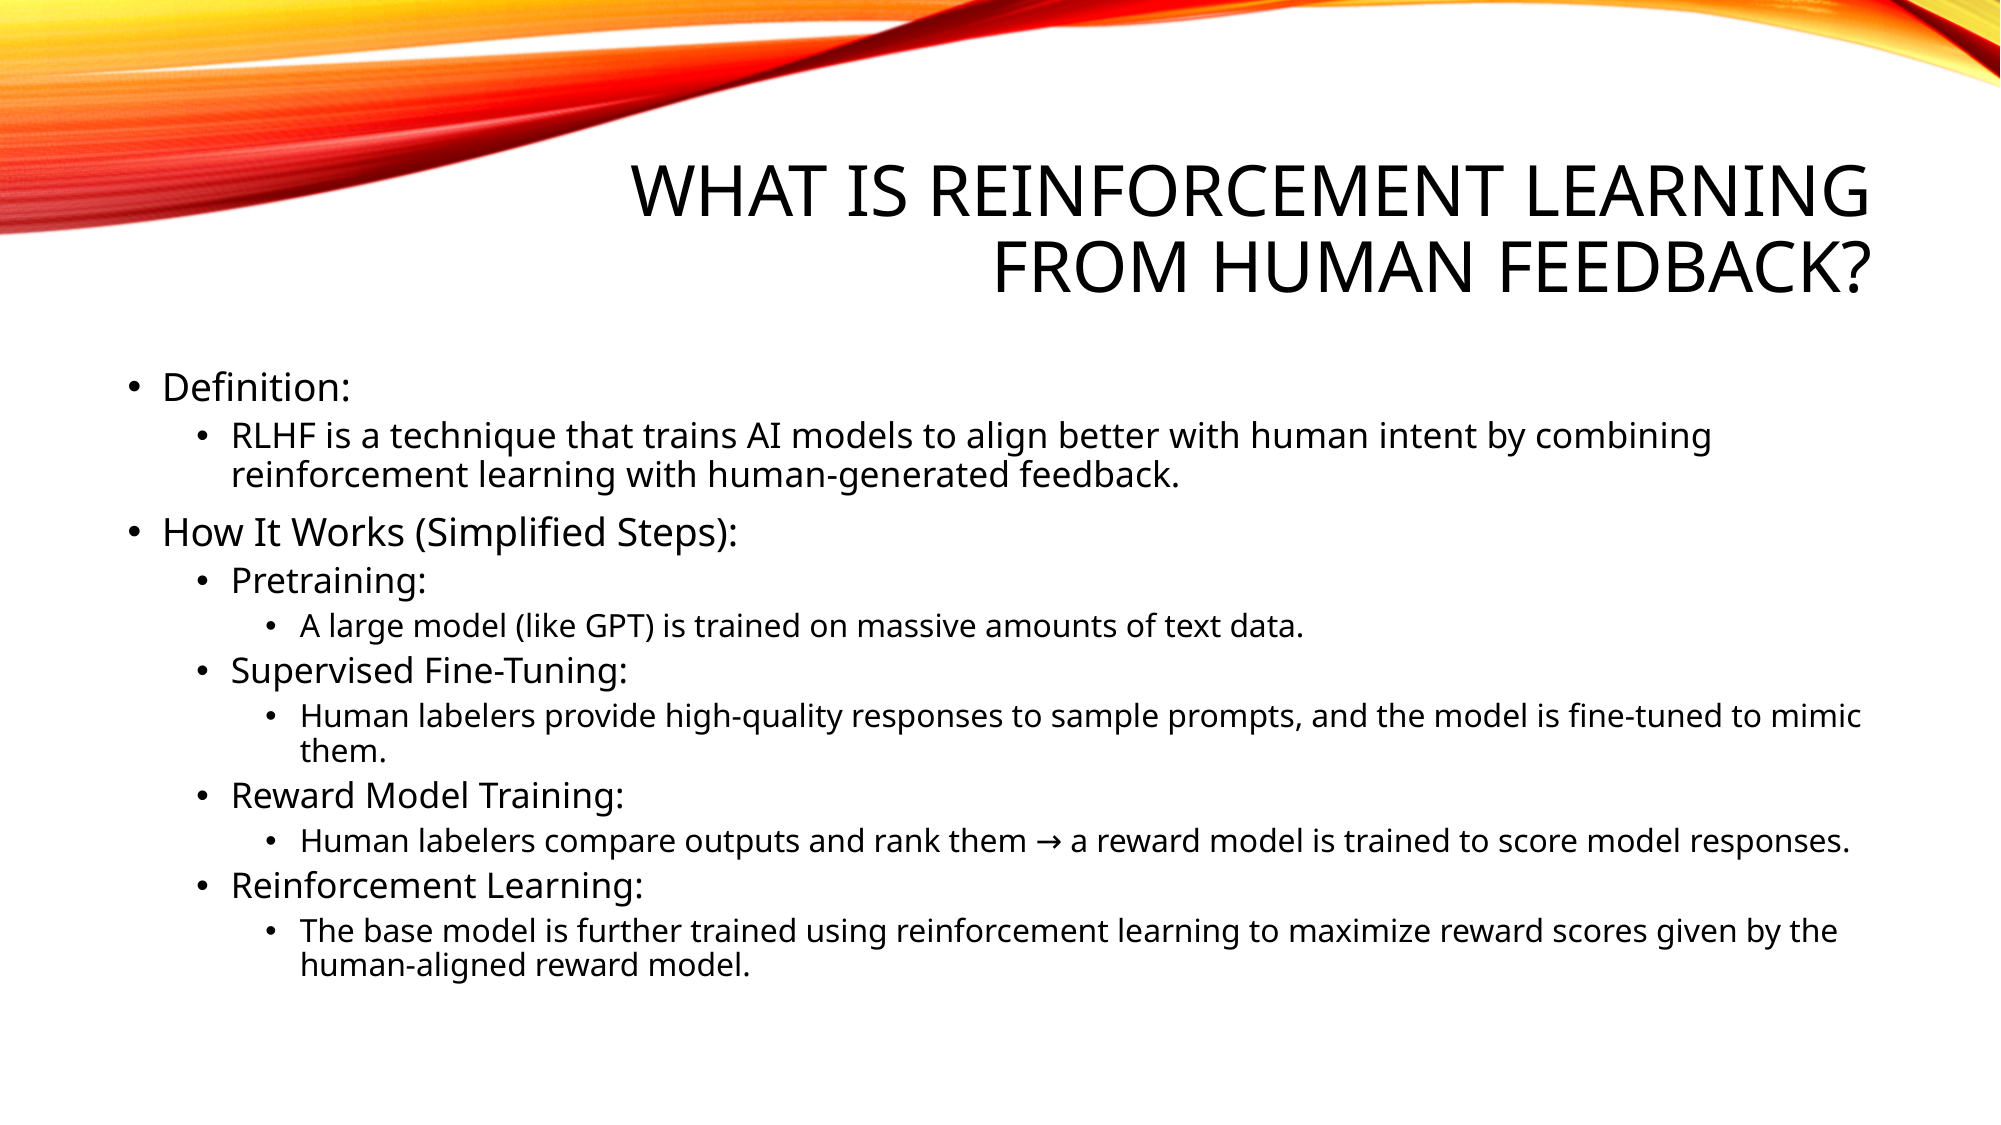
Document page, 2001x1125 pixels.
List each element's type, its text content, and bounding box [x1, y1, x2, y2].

picture [0, 0, 2000, 237]
title What is Reinforcement Learning from Human Feedback? [474, 125, 1888, 338]
list Definition: RLHF is a technique that trains AI models to align better with human intent by combining reinforcement learning with human-generated feedback. How It Works (Simplified Steps): Pretraining: A large model (like GPT) is trained on massive amounts of text data. Supervised Fine-Tuning: Human labelers provide high-quality responses to sample prompts, and the model is fine-tuned to mimic them. Reward Model Training: Human labelers compare outputs and rank them → a reward model is trained to score model responses. Reinforcement Learning: The base model is further trained using reinforcement learning to maximize reward scores given by the human-aligned reward model. [112, 360, 1888, 1021]
